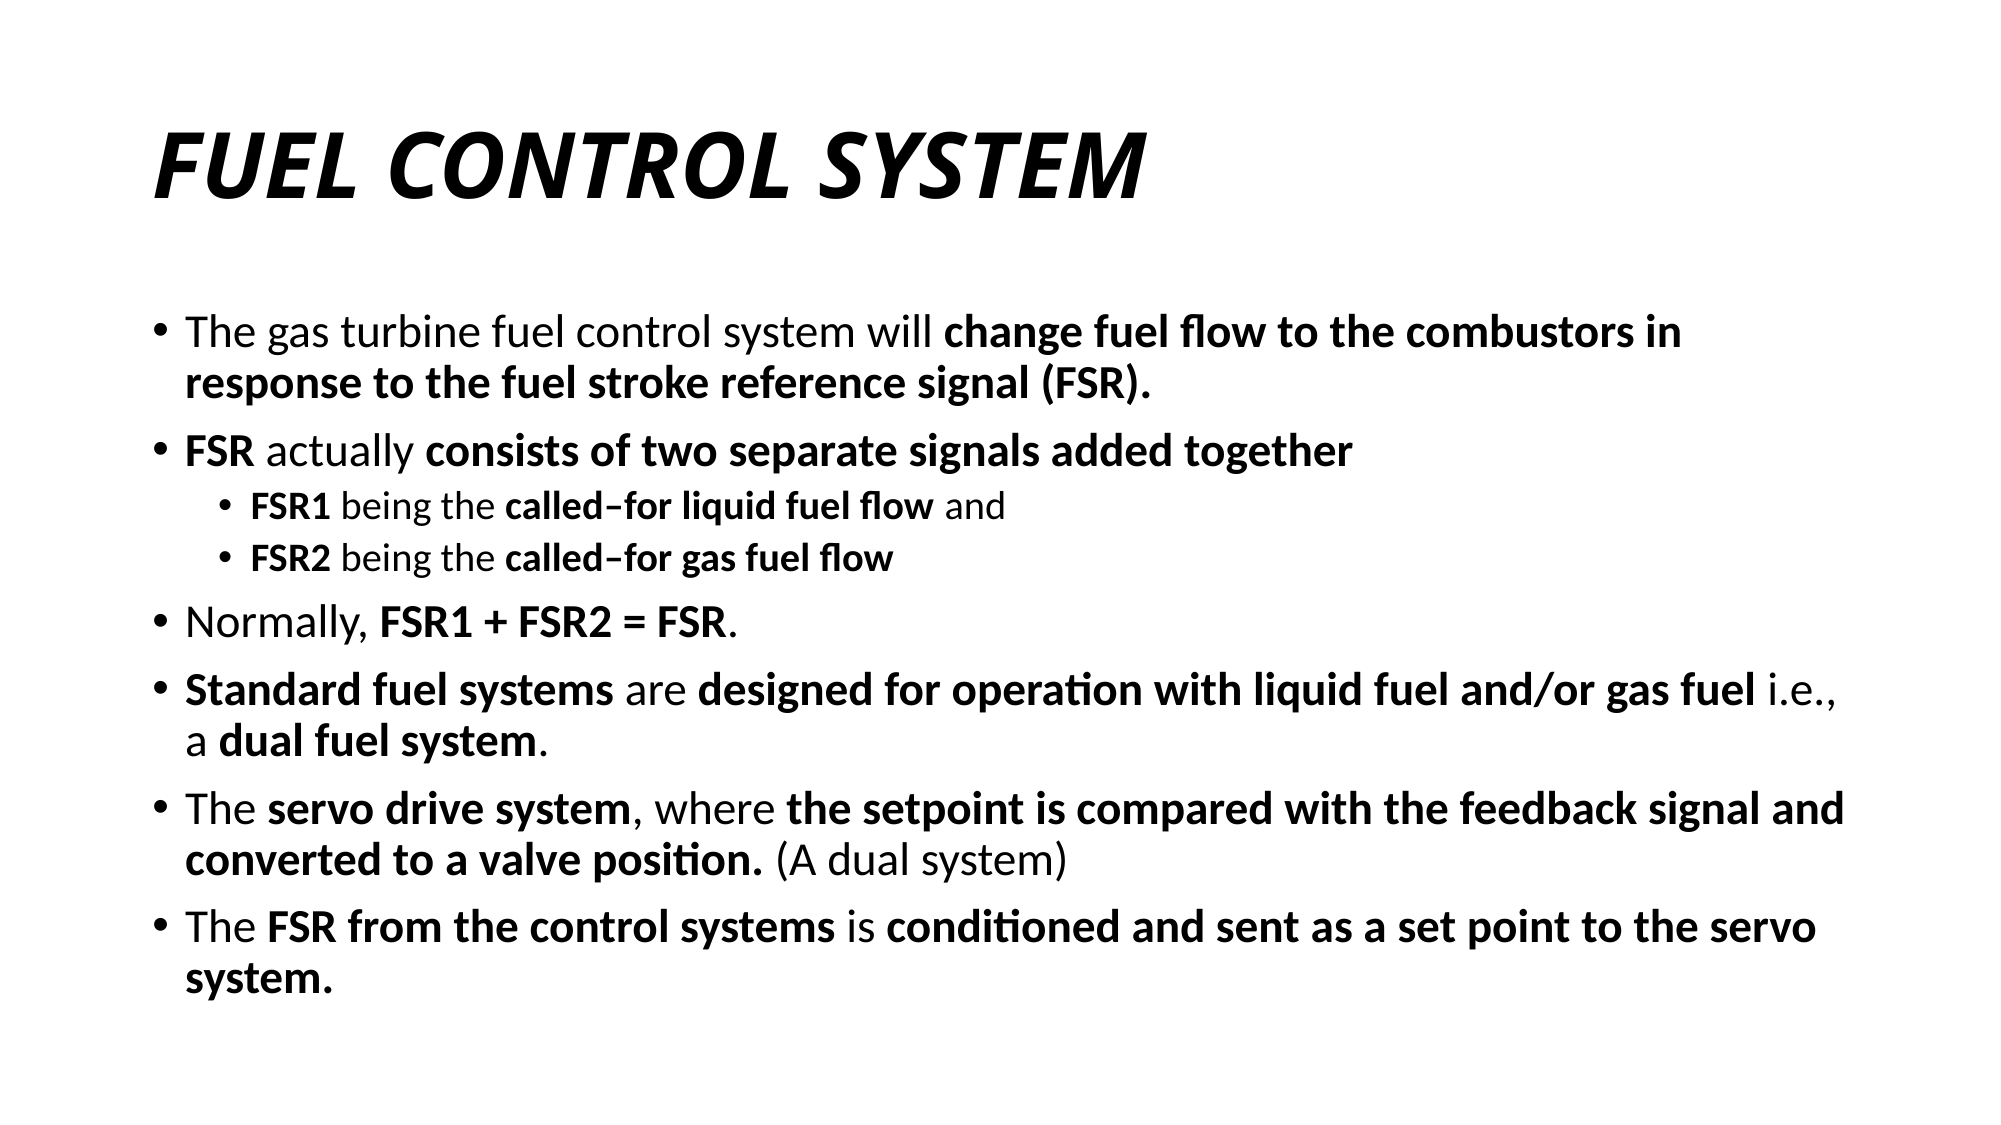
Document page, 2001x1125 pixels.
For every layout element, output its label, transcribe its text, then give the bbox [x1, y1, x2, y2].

list The gas turbine fuel control system will change fuel flow to the combustors in response to the fuel stroke reference signal (FSR). FSR actually consists of two separate signals added together FSR1 being the called–for liquid fuel flow and FSR2 being the called–for gas fuel flow Normally, FSR1 + FSR2 = FSR. Standard fuel systems are designed for operation with liquid fuel and/or gas fuel i.e., a dual fuel system. The servo drive system, where the setpoint is compared with the feedback signal and converted to a valve position. (A dual system) The FSR from the control systems is conditioned and sent as a set point to the servo system. [137, 299, 1863, 1014]
title FUEL CONTROL SYSTEM [137, 59, 1863, 278]
